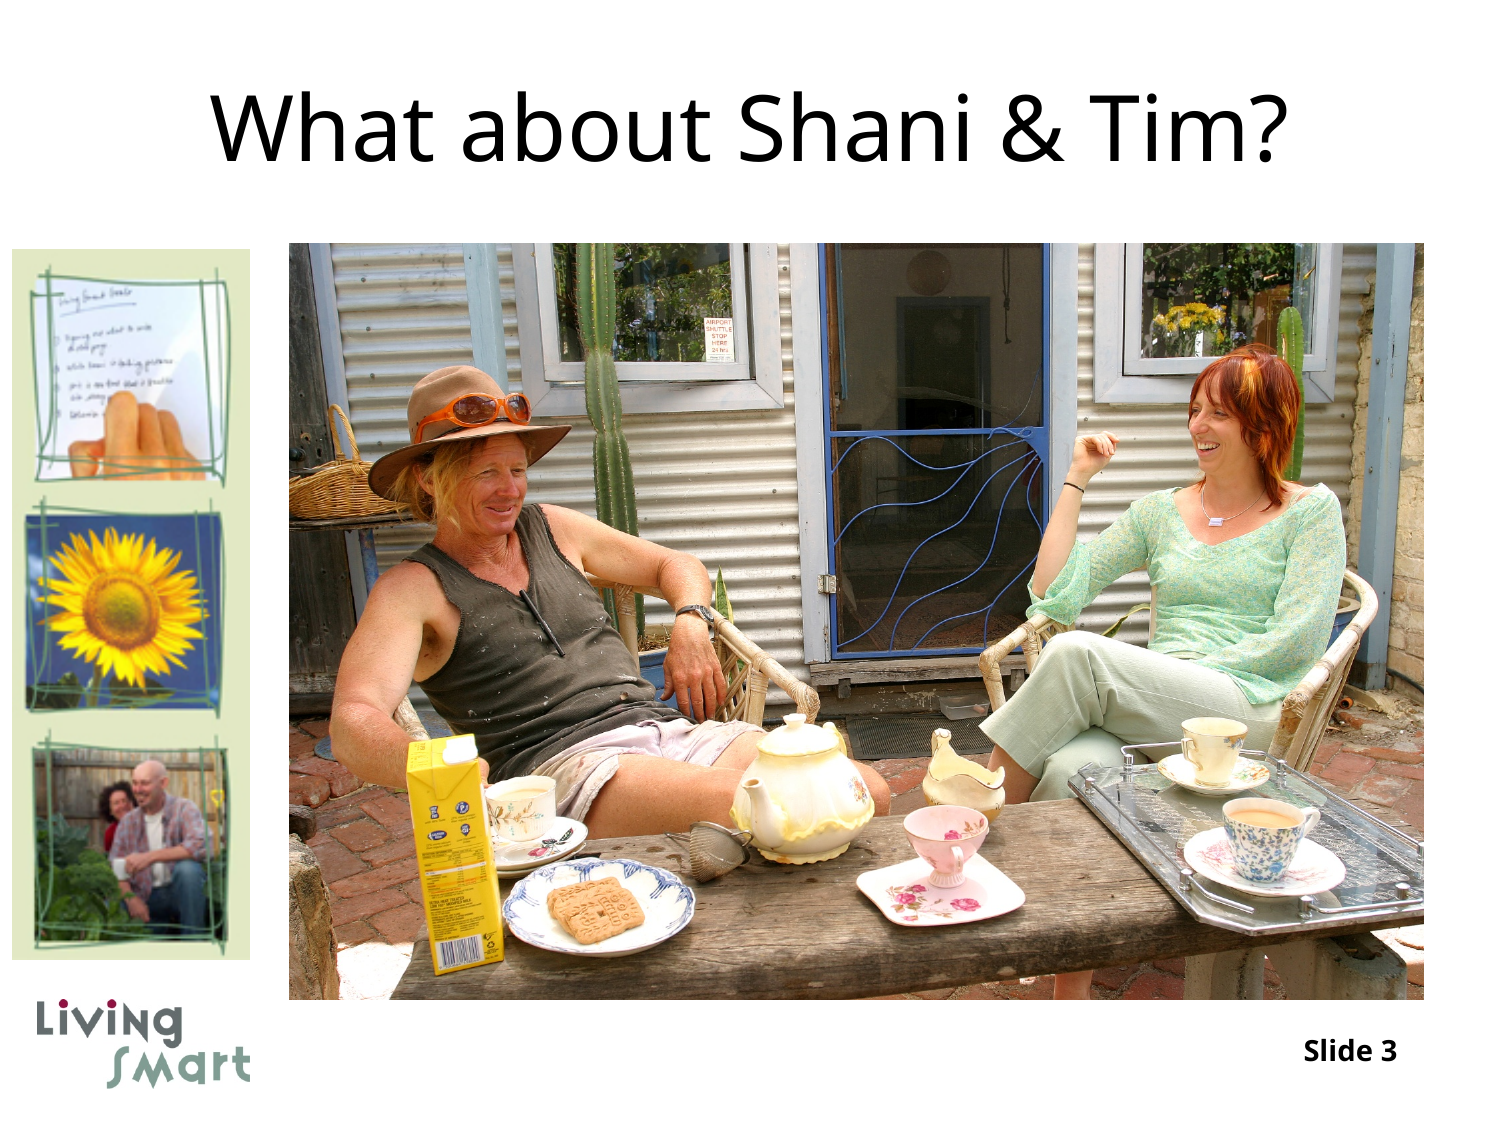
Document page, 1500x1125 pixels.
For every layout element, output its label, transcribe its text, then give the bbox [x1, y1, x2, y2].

title What about Shani & Tim? [112, 0, 1388, 251]
slide_number Slide 3 [1099, 1024, 1413, 1101]
picture [12, 249, 250, 960]
picture [37, 999, 250, 1089]
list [288, 243, 1424, 1000]
